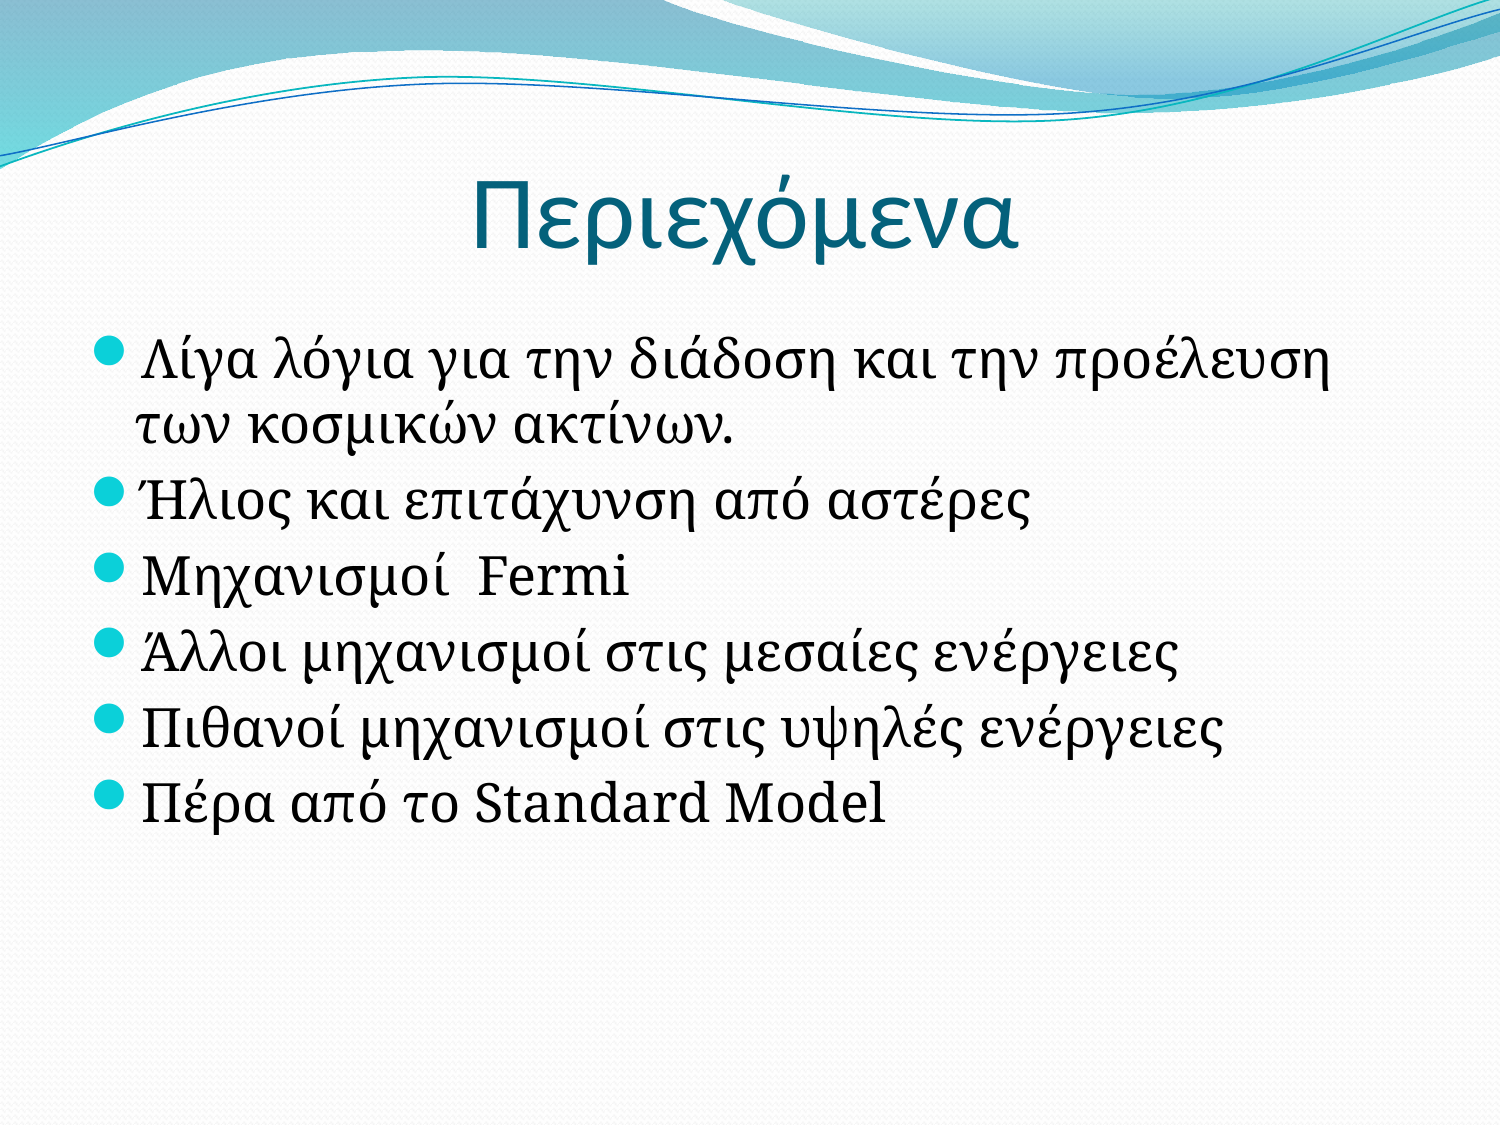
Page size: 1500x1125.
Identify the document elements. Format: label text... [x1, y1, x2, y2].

title Περιεχόμενα [70, 82, 1421, 218]
title Περιεχόμενα [70, 219, 1421, 270]
text_box [0, 0, 1500, 75]
list Λίγα λόγια για την διάδοση και την προέλευση των κοσμικών ακτίνων. Ήλιος και επιτάχυνση από αστέρες Μηχανισμοί Fermi Άλλοι μηχανισμοί στις μεσαίες ενέργειες Πιθανοί μηχανισμοί στις υψηλές ενέργειες Πέρα από το Standard Model [75, 317, 1425, 879]
